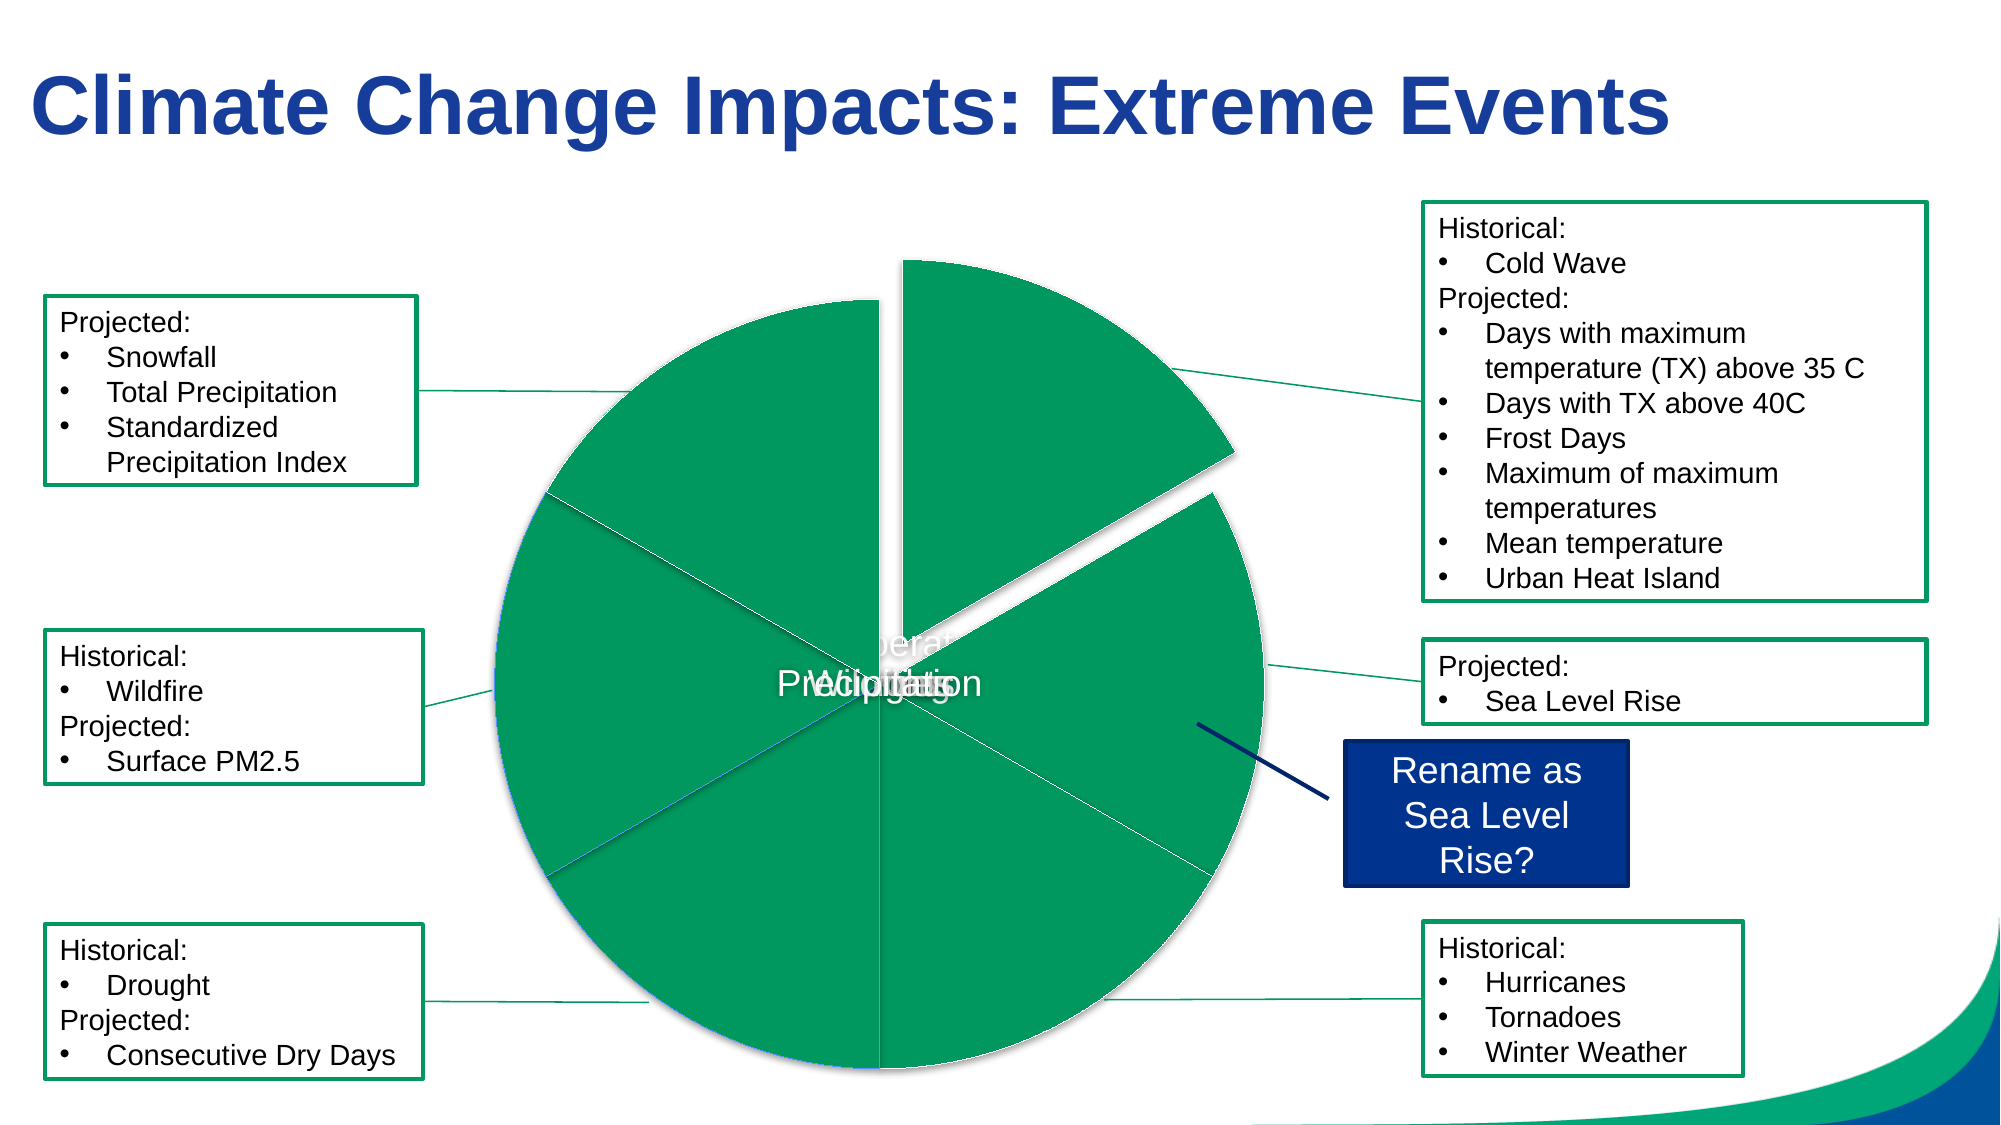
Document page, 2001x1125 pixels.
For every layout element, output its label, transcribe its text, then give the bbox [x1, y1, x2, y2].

title Climate Change Impacts: Extreme Events [30, 58, 1961, 171]
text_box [1267, 664, 1424, 683]
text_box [1171, 368, 1424, 405]
picture [1252, 912, 2000, 1125]
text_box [422, 690, 493, 709]
text_box Historical: Cold Wave Projected: Days with maximum temperature (TX) above 35 C Days with TX above 40C Frost Days Maximum of maximum temperatures Mean temperature Urban Heat Island [1421, 200, 1929, 603]
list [0, 205, 1783, 1123]
text_box Projected: Sea Level Rise [1786, 637, 1929, 726]
